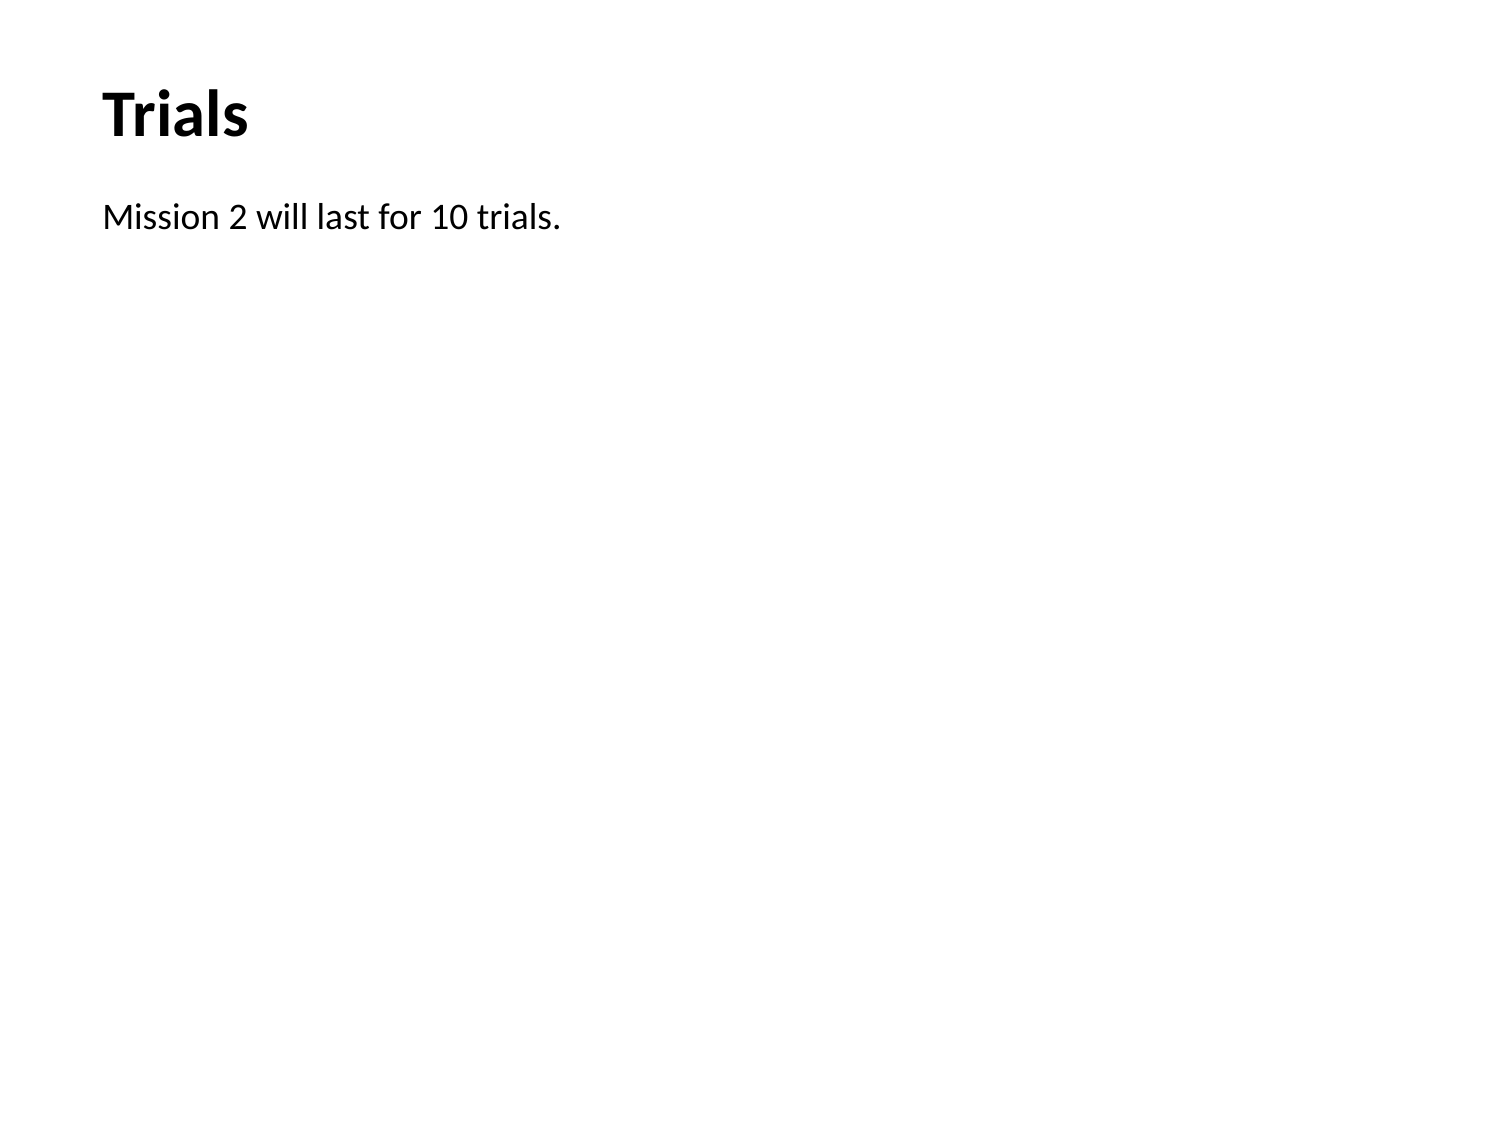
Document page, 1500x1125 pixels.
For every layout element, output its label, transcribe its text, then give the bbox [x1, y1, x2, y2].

text_box Trials [88, 62, 265, 158]
text_box Mission 2 will last for 10 trials. [87, 184, 1415, 245]
